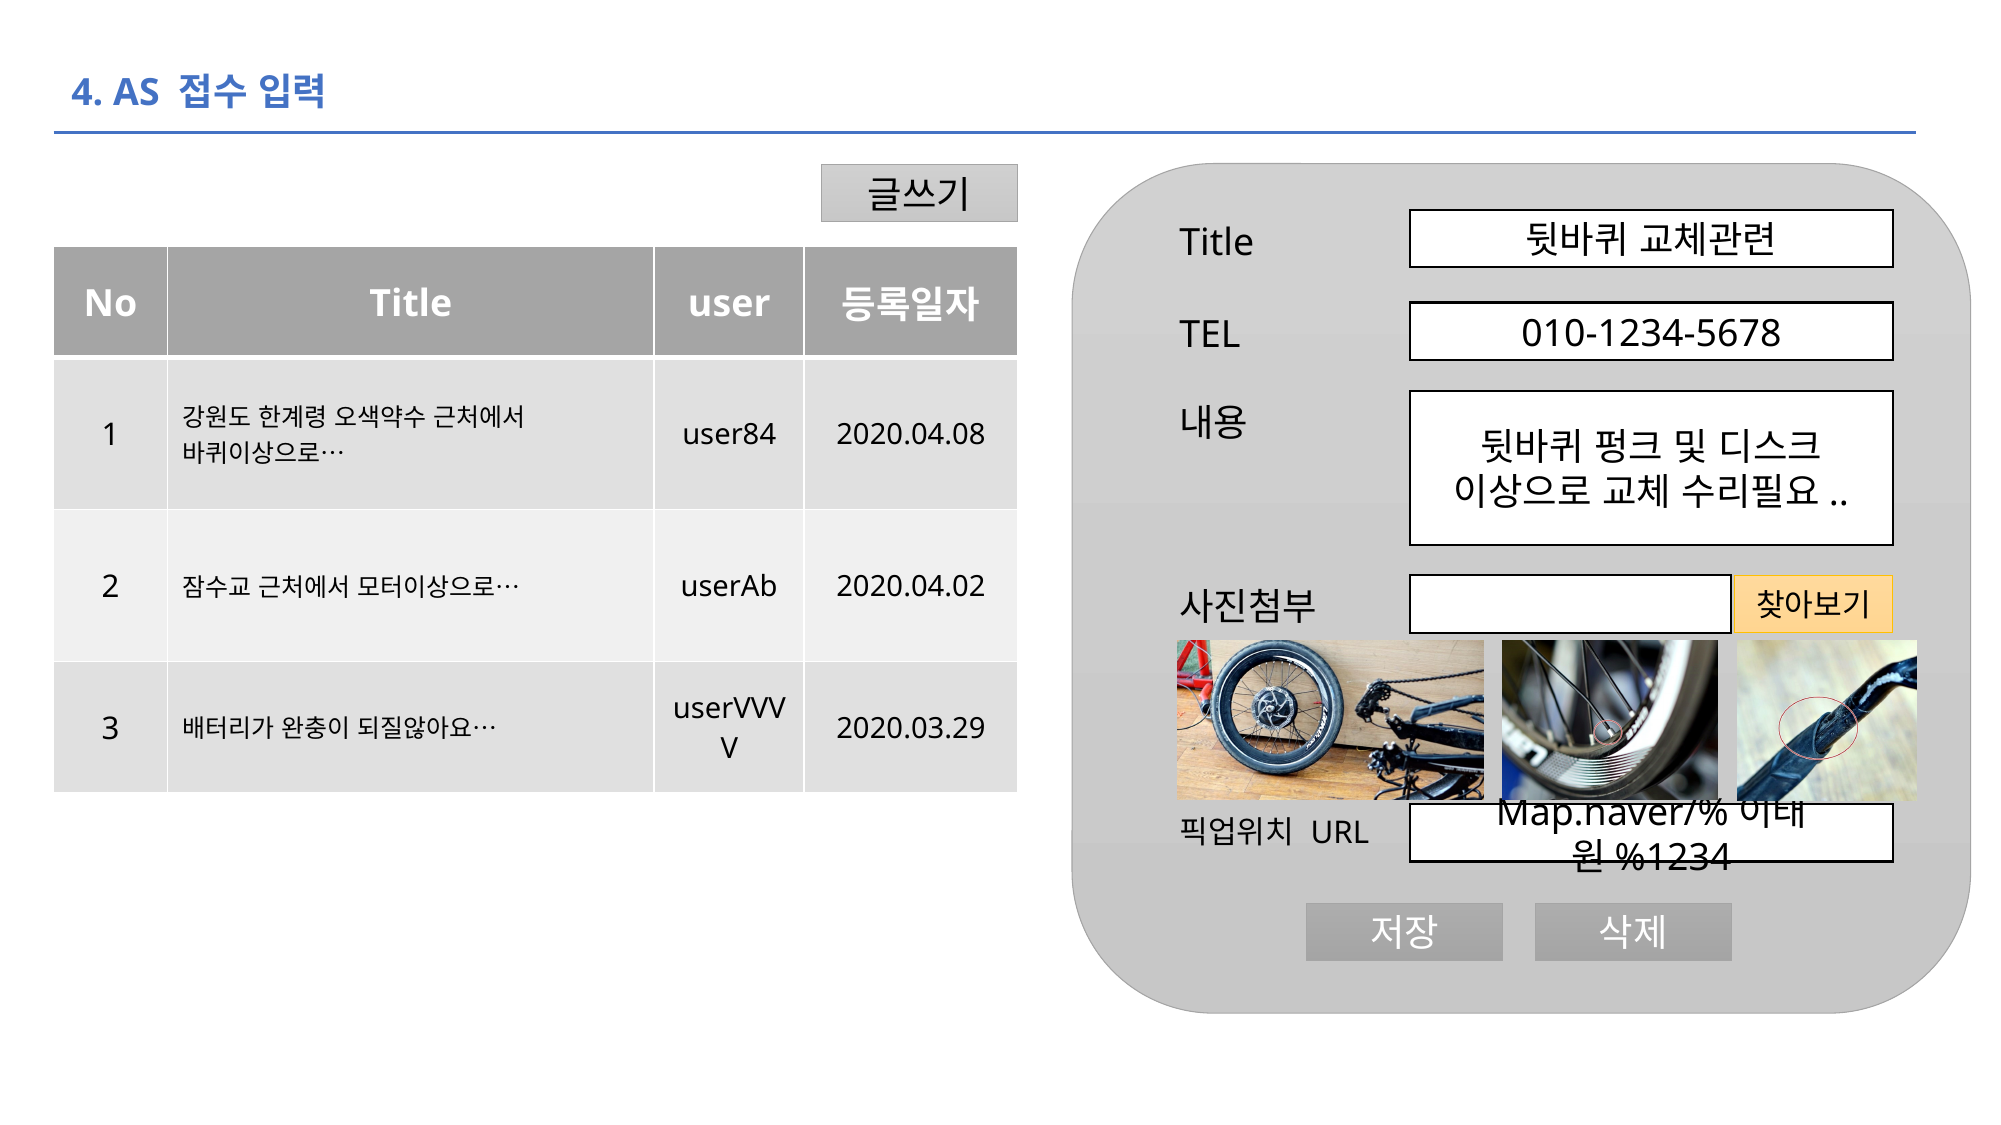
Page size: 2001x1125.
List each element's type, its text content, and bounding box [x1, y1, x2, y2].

table_cell userAb [655, 510, 803, 661]
table_header user [655, 247, 803, 355]
text_box 뒷바퀴 펑크 및 디스크 이상으로 교체 수리필요.. [1409, 390, 1894, 546]
table_header 등록일자 [805, 247, 1017, 355]
table_cell userVVVV [655, 662, 803, 792]
table_header Title [168, 247, 653, 355]
text_box 뒷바퀴 교체관련 [1409, 209, 1894, 268]
table_header No [54, 247, 167, 355]
text_box Map.naver/%이태원%1234 [1409, 803, 1894, 863]
text_box 4. AS 접수 입력 [56, 60, 343, 120]
table_cell 2020.04.02 [805, 510, 1017, 661]
text_box TEL [1164, 302, 1411, 363]
table_cell user84 [655, 360, 803, 509]
picture [1502, 640, 1718, 800]
text_box 저장 [1306, 903, 1503, 961]
text_box 글쓰기 [821, 164, 1018, 222]
table_cell 강원도 한계령 오색약수 근처에서 바퀴이상으로… [168, 360, 653, 509]
text_box 삭제 [1535, 903, 1732, 961]
table_cell 2 [54, 510, 167, 661]
table_cell 2020.04.08 [805, 360, 1017, 509]
picture [1177, 640, 1484, 800]
table_cell 3 [54, 662, 167, 792]
table_cell 1 [54, 360, 167, 509]
text_box Title [1164, 210, 1411, 271]
text_box 찾아보기 [1734, 575, 1893, 633]
text_box [1409, 574, 1732, 634]
picture [1737, 640, 1917, 801]
table_cell 잠수교 근처에서 모터이상으로… [168, 510, 653, 661]
table_cell 배터리가 완충이 되질않아요… [168, 662, 653, 792]
table_cell 2020.03.29 [805, 662, 1017, 792]
text_box 픽업위치 URL [1164, 804, 1411, 857]
text_box 내용 [1164, 391, 1411, 452]
text_box 010-1234-5678 [1409, 301, 1894, 361]
text_box 사진첨부 [1164, 575, 1411, 636]
text_box [1071, 162, 1972, 1014]
